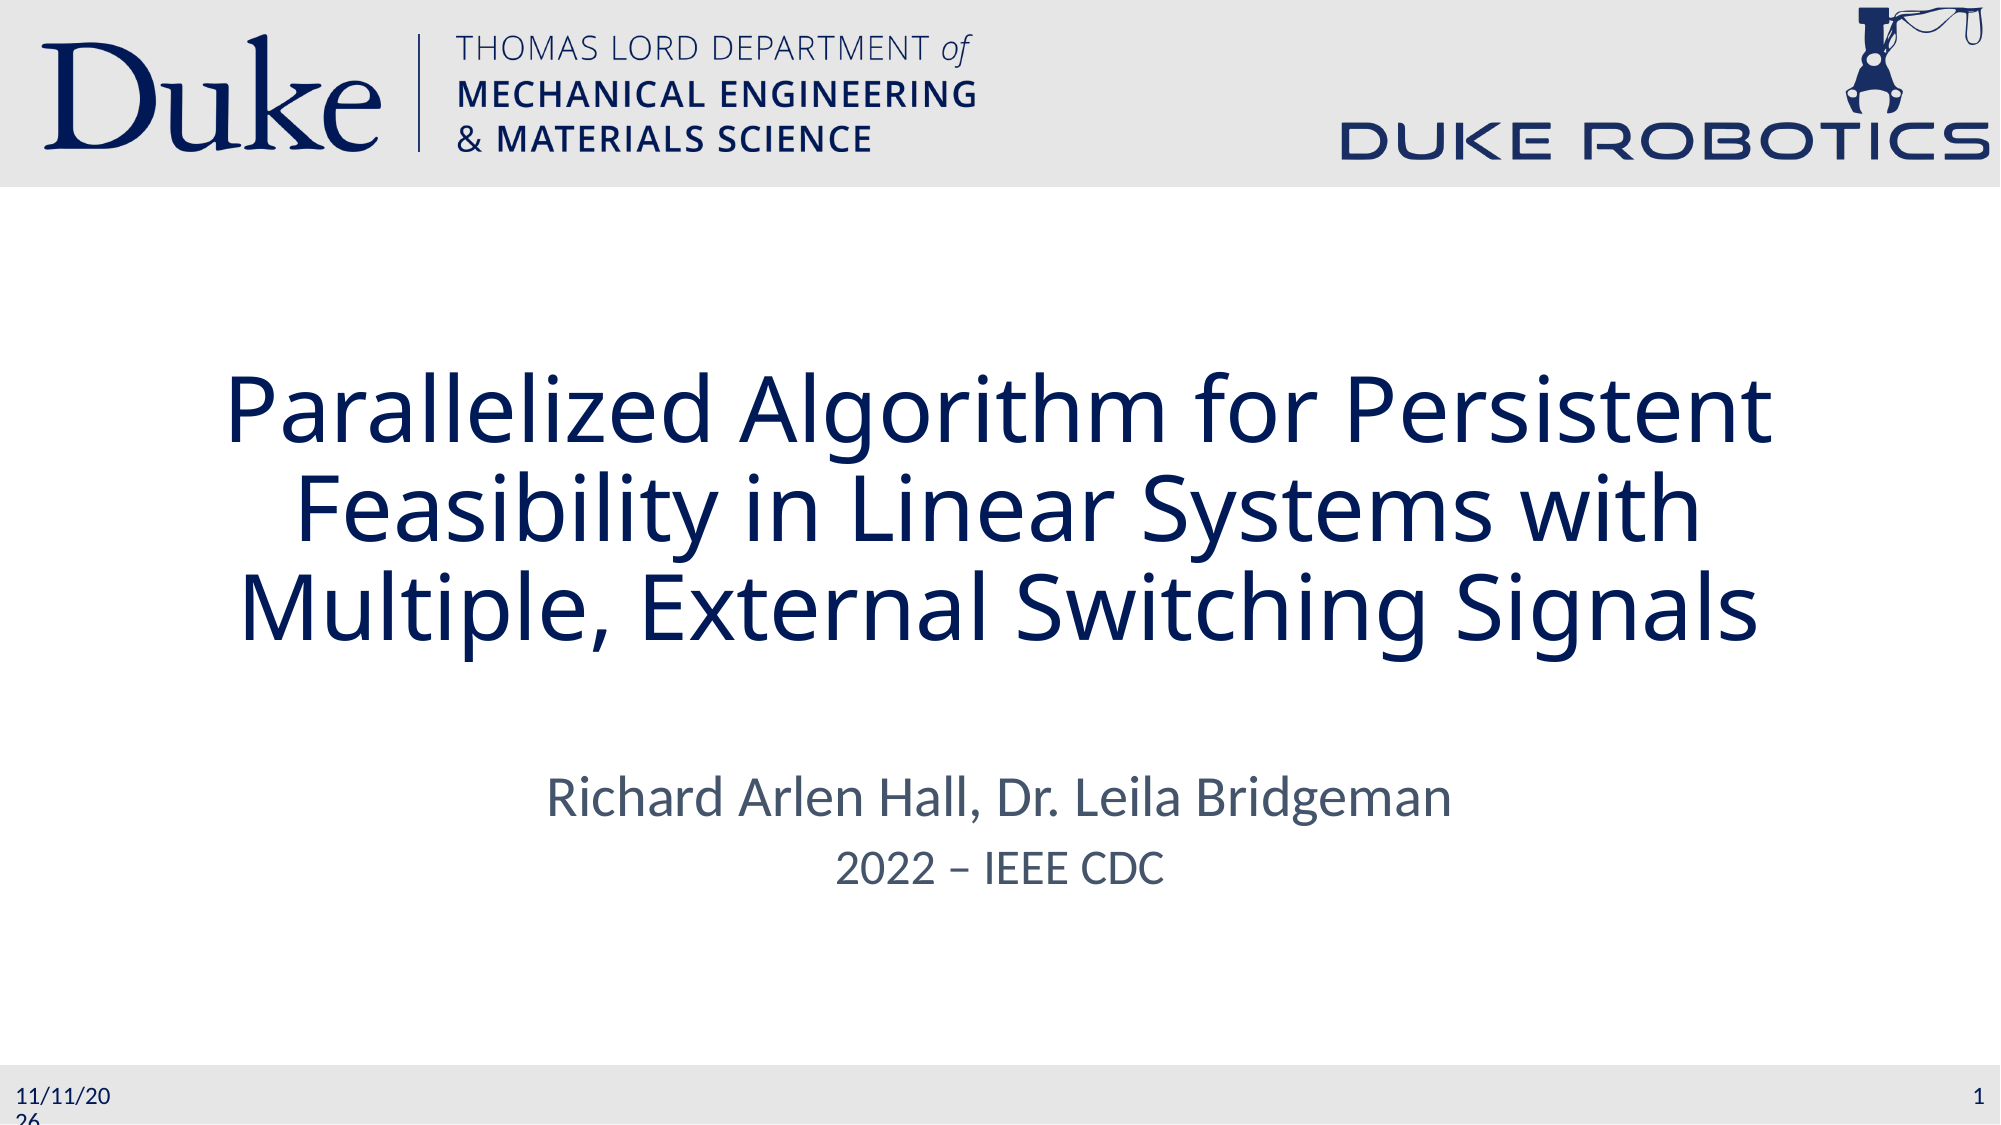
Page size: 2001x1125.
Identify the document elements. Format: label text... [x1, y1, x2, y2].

picture [41, 34, 975, 152]
list 2022 – IEEE CDC [0, 841, 2000, 917]
picture [1340, 6, 1990, 160]
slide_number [0, 1065, 138, 1125]
slide_number 1 [1862, 1064, 2000, 1125]
list Richard Arlen Hall, Dr. Leila Bridgeman [0, 766, 2000, 841]
title Parallelized Algorithm for Persistent Feasibility in Linear Systems with Multiple, External Switching Signals [200, 295, 1800, 729]
